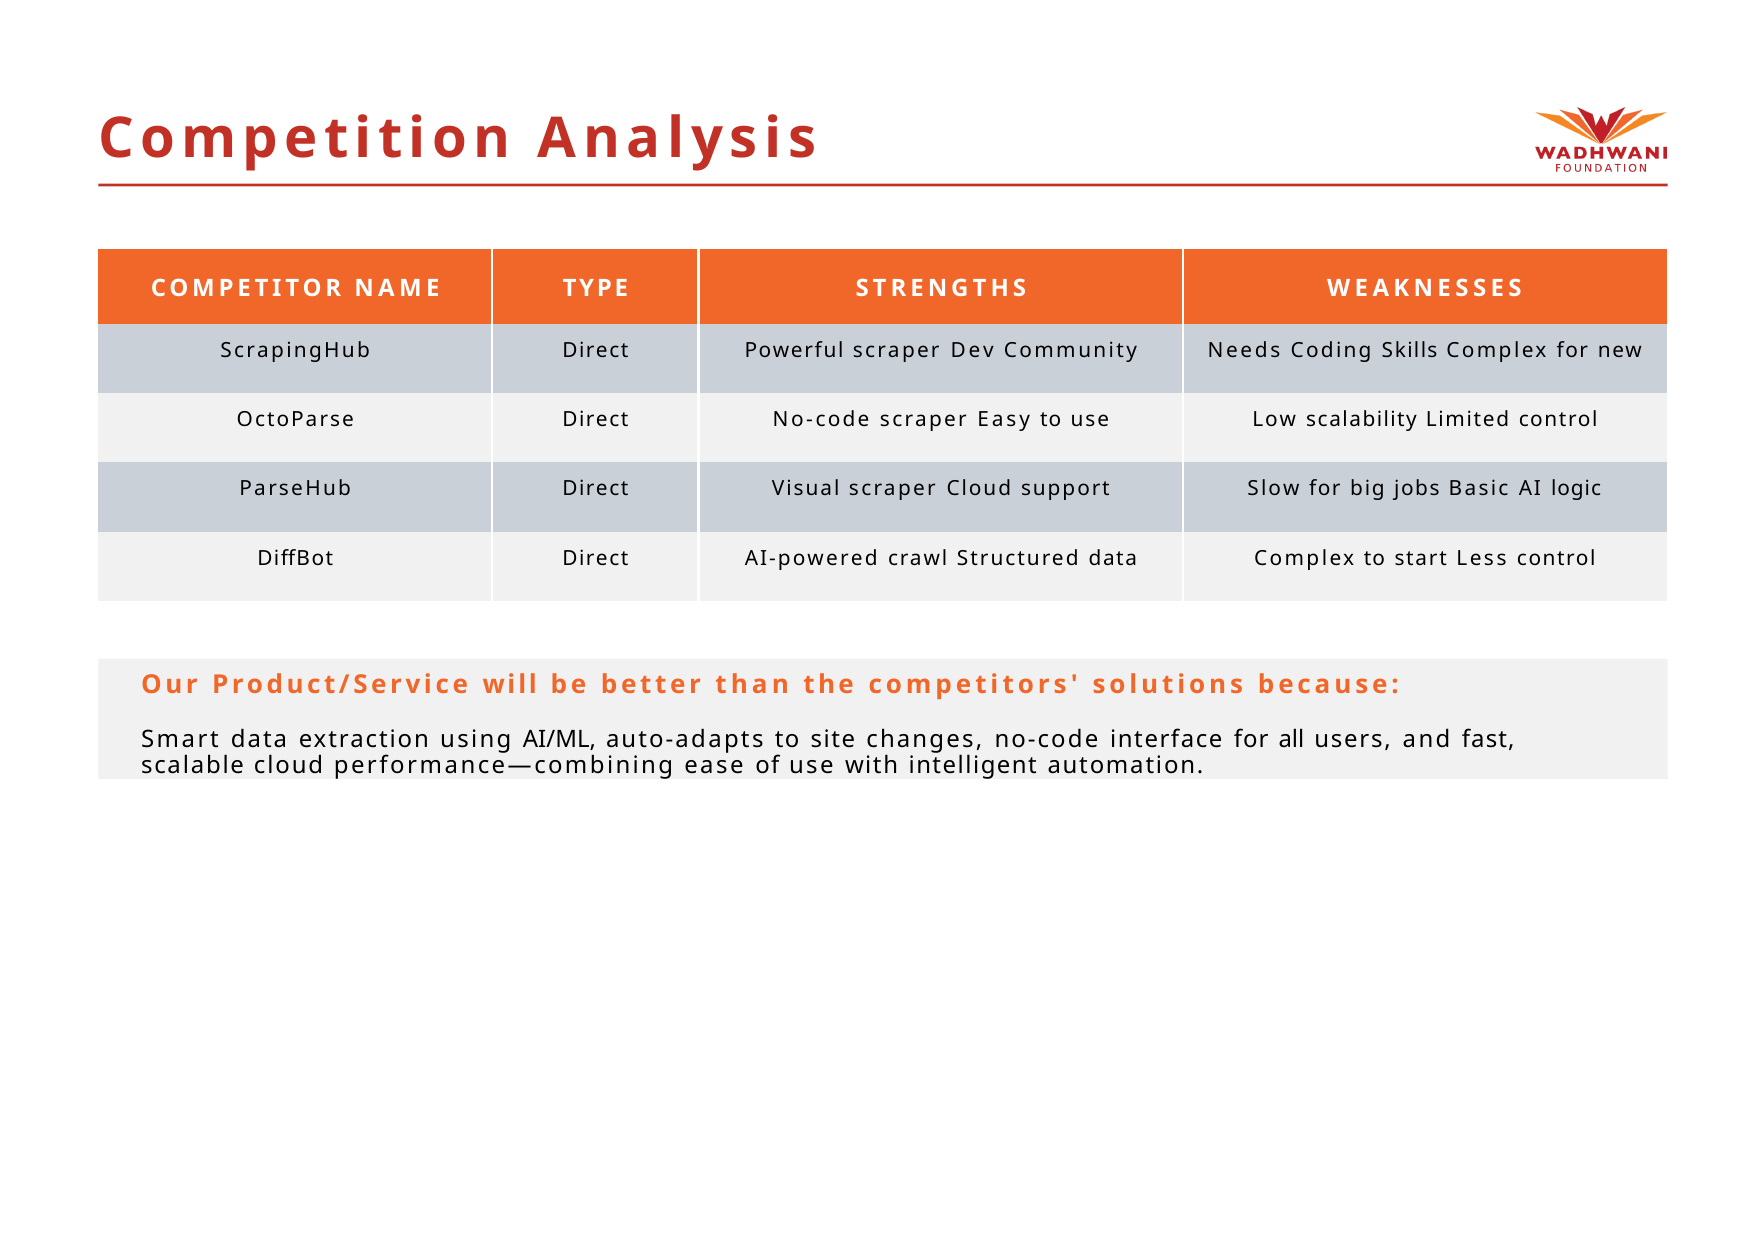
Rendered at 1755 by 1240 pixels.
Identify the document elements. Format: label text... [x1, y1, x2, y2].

table_cell ParseHub [98, 462, 491, 532]
table_header WEAKNESSES [1184, 249, 1667, 324]
table_cell Powerful scraper Dev Community [700, 324, 1182, 393]
picture [1533, 103, 1668, 174]
table_cell DiffBot [98, 532, 491, 601]
table_cell No-code scraper Easy to use [700, 393, 1182, 462]
table_cell OctoParse [98, 393, 491, 462]
table_cell ScrapingHub [98, 324, 491, 393]
title Competition Analysis [96, 98, 1075, 308]
table_header STRENGTHS [700, 249, 1182, 324]
table_cell Direct [493, 462, 697, 532]
text_box [1075, 183, 1668, 187]
text_box Our Product/Service will be better than the competitors' solutions because: Smart data extraction using AI/ML, auto-adapts to site changes, no-code interface for all users, and fast, scalable cloud performance—combining ease of use with intelligent automation. [98, 658, 1668, 779]
table_cell Needs Coding Skills Complex for new [1184, 324, 1667, 393]
table_cell Direct [493, 324, 697, 393]
table_cell Direct [493, 393, 697, 462]
table_cell Direct [493, 532, 697, 601]
table_cell Complex to start Less control [1184, 532, 1667, 601]
table_cell AI-powered crawl Structured data [700, 532, 1182, 601]
table_cell Low scalability Limited control [1184, 393, 1667, 462]
table_cell Visual scraper Cloud support [700, 462, 1182, 532]
table_cell Slow for big jobs Basic AI logic [1184, 462, 1667, 532]
table_header COMPETITOR NAME [98, 249, 491, 324]
table_header TYPE [493, 249, 697, 324]
